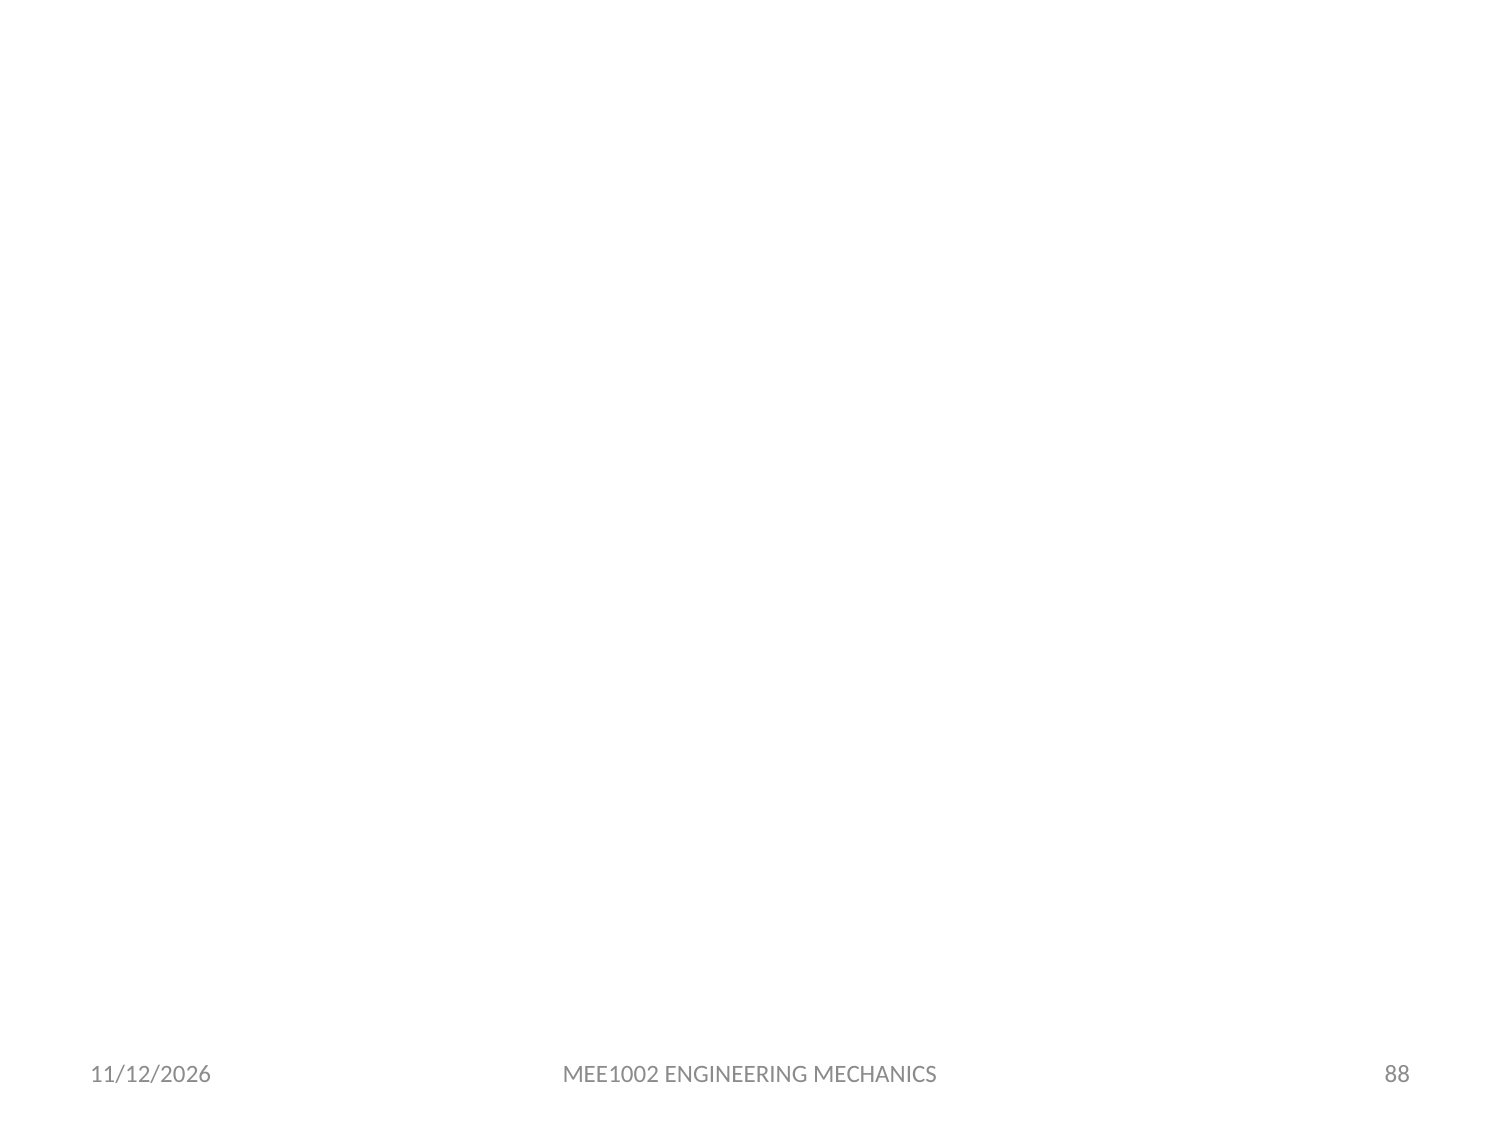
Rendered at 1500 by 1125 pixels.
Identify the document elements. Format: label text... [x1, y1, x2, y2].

slide_number 16-Jun-22 [75, 1042, 425, 1103]
slide_number 88 [1074, 1042, 1425, 1103]
footer MEE1002 ENGINEERING MECHANICS [512, 1042, 988, 1103]
